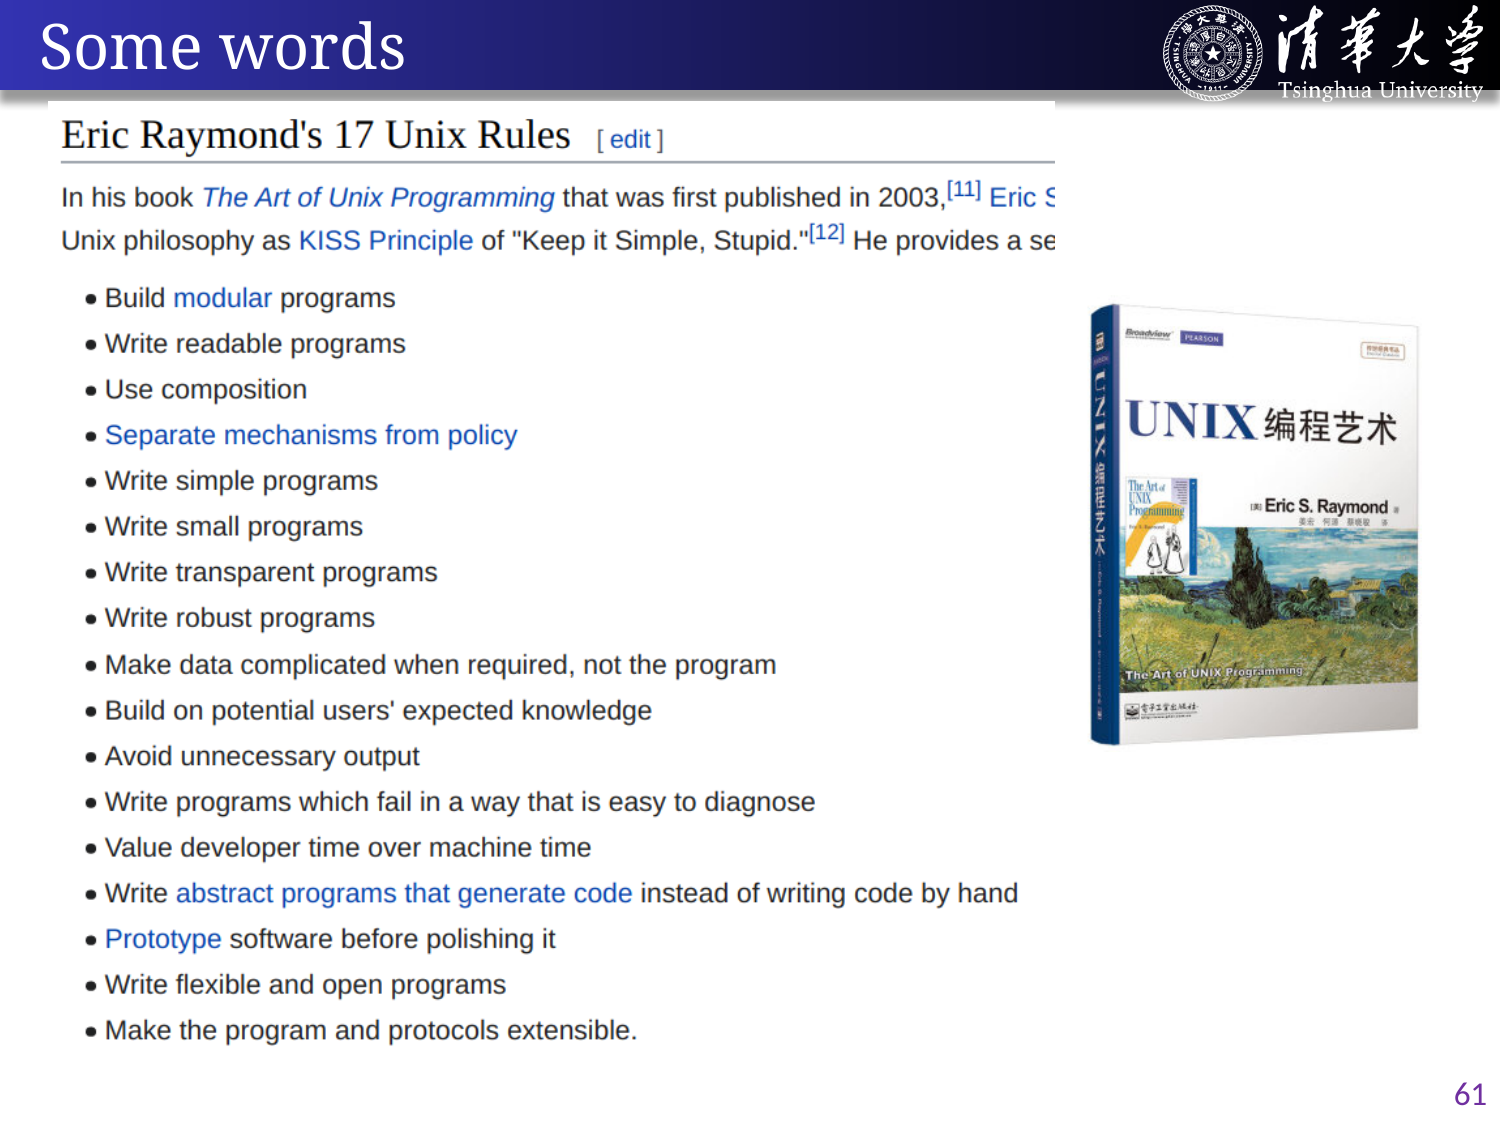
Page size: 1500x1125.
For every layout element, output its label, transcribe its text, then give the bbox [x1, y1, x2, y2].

slide_number 61 [1325, 1062, 1500, 1122]
picture [47, 101, 1483, 1063]
title Some words [0, 0, 1152, 90]
